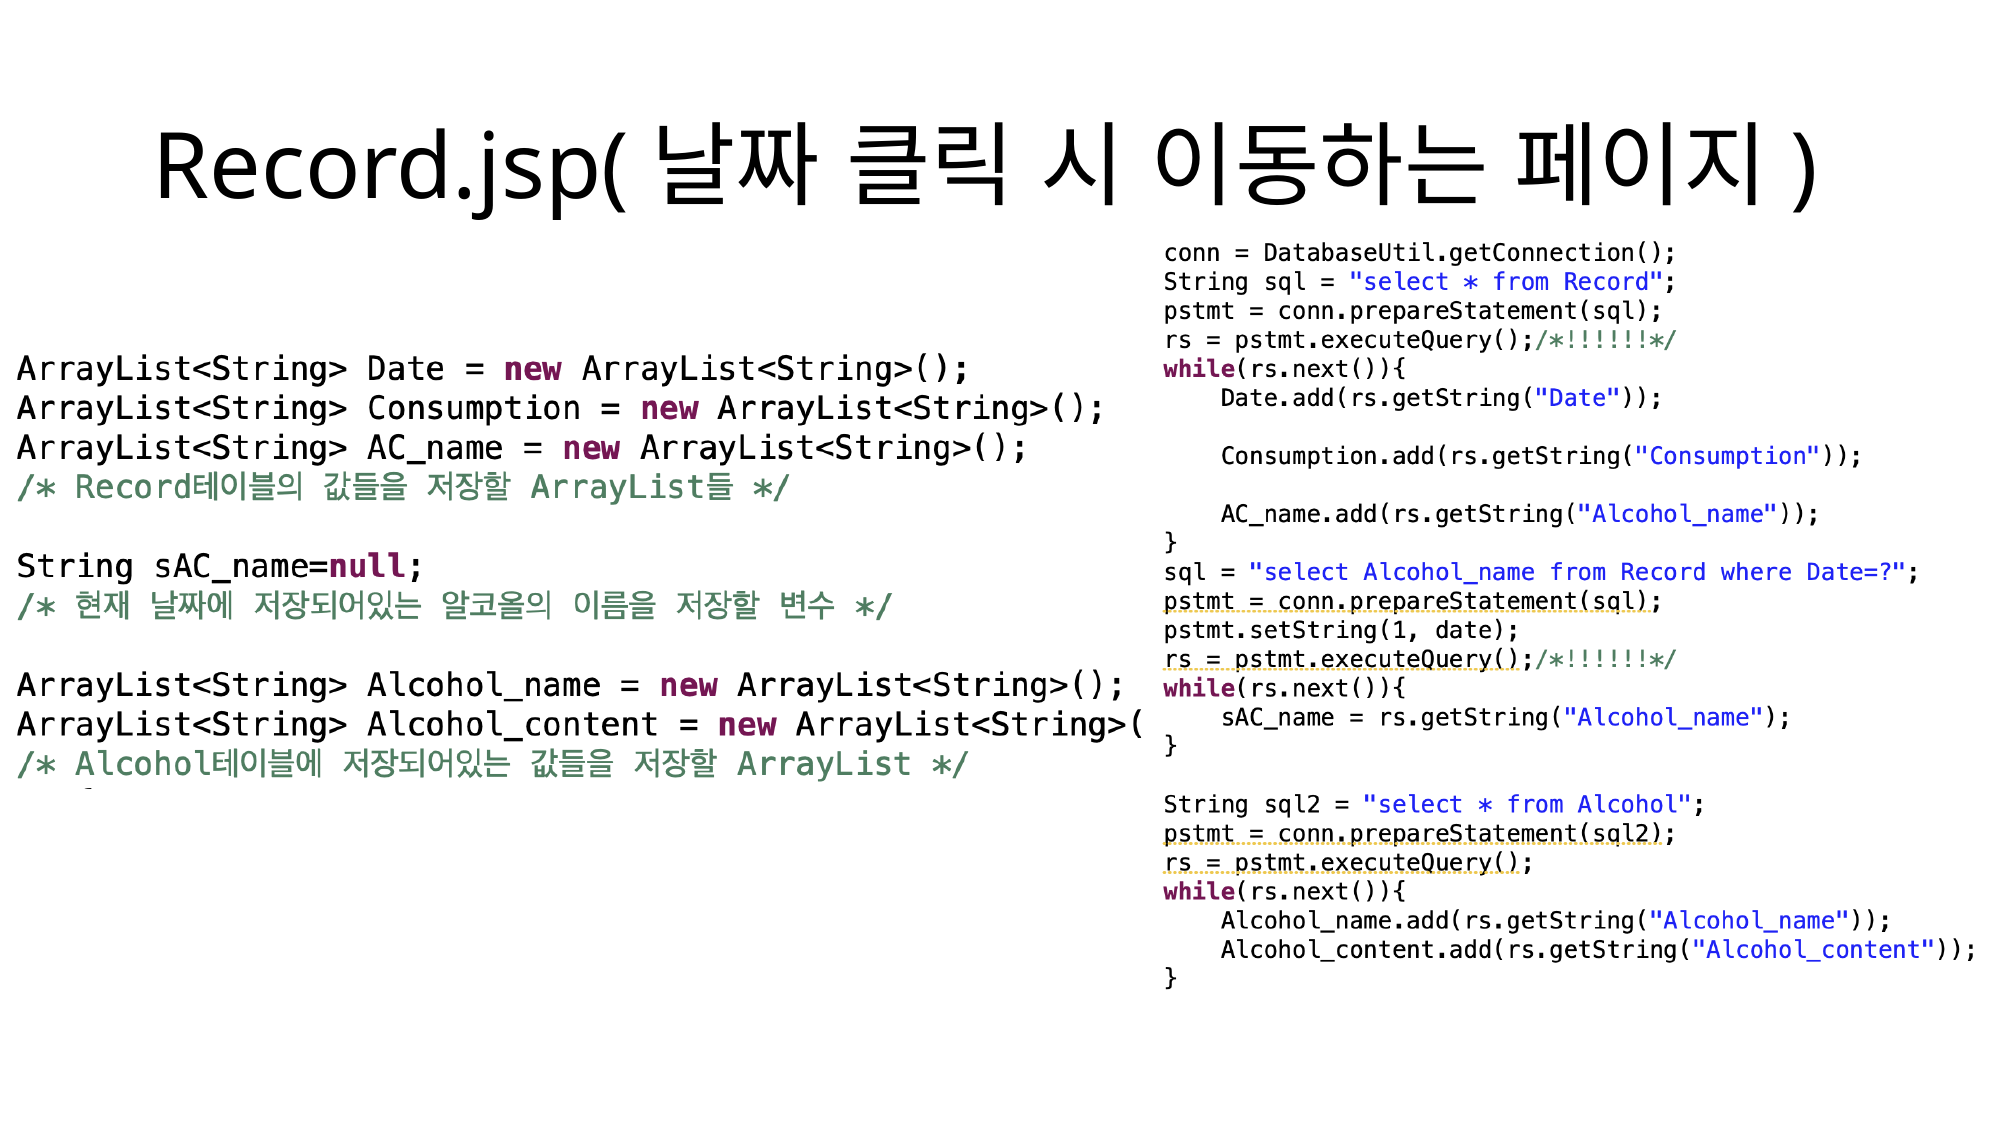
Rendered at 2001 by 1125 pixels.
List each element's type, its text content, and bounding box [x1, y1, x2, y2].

picture [0, 238, 2000, 993]
title Record.jsp(날짜 클릭 시 이동하는 페이지) [137, 59, 1863, 278]
